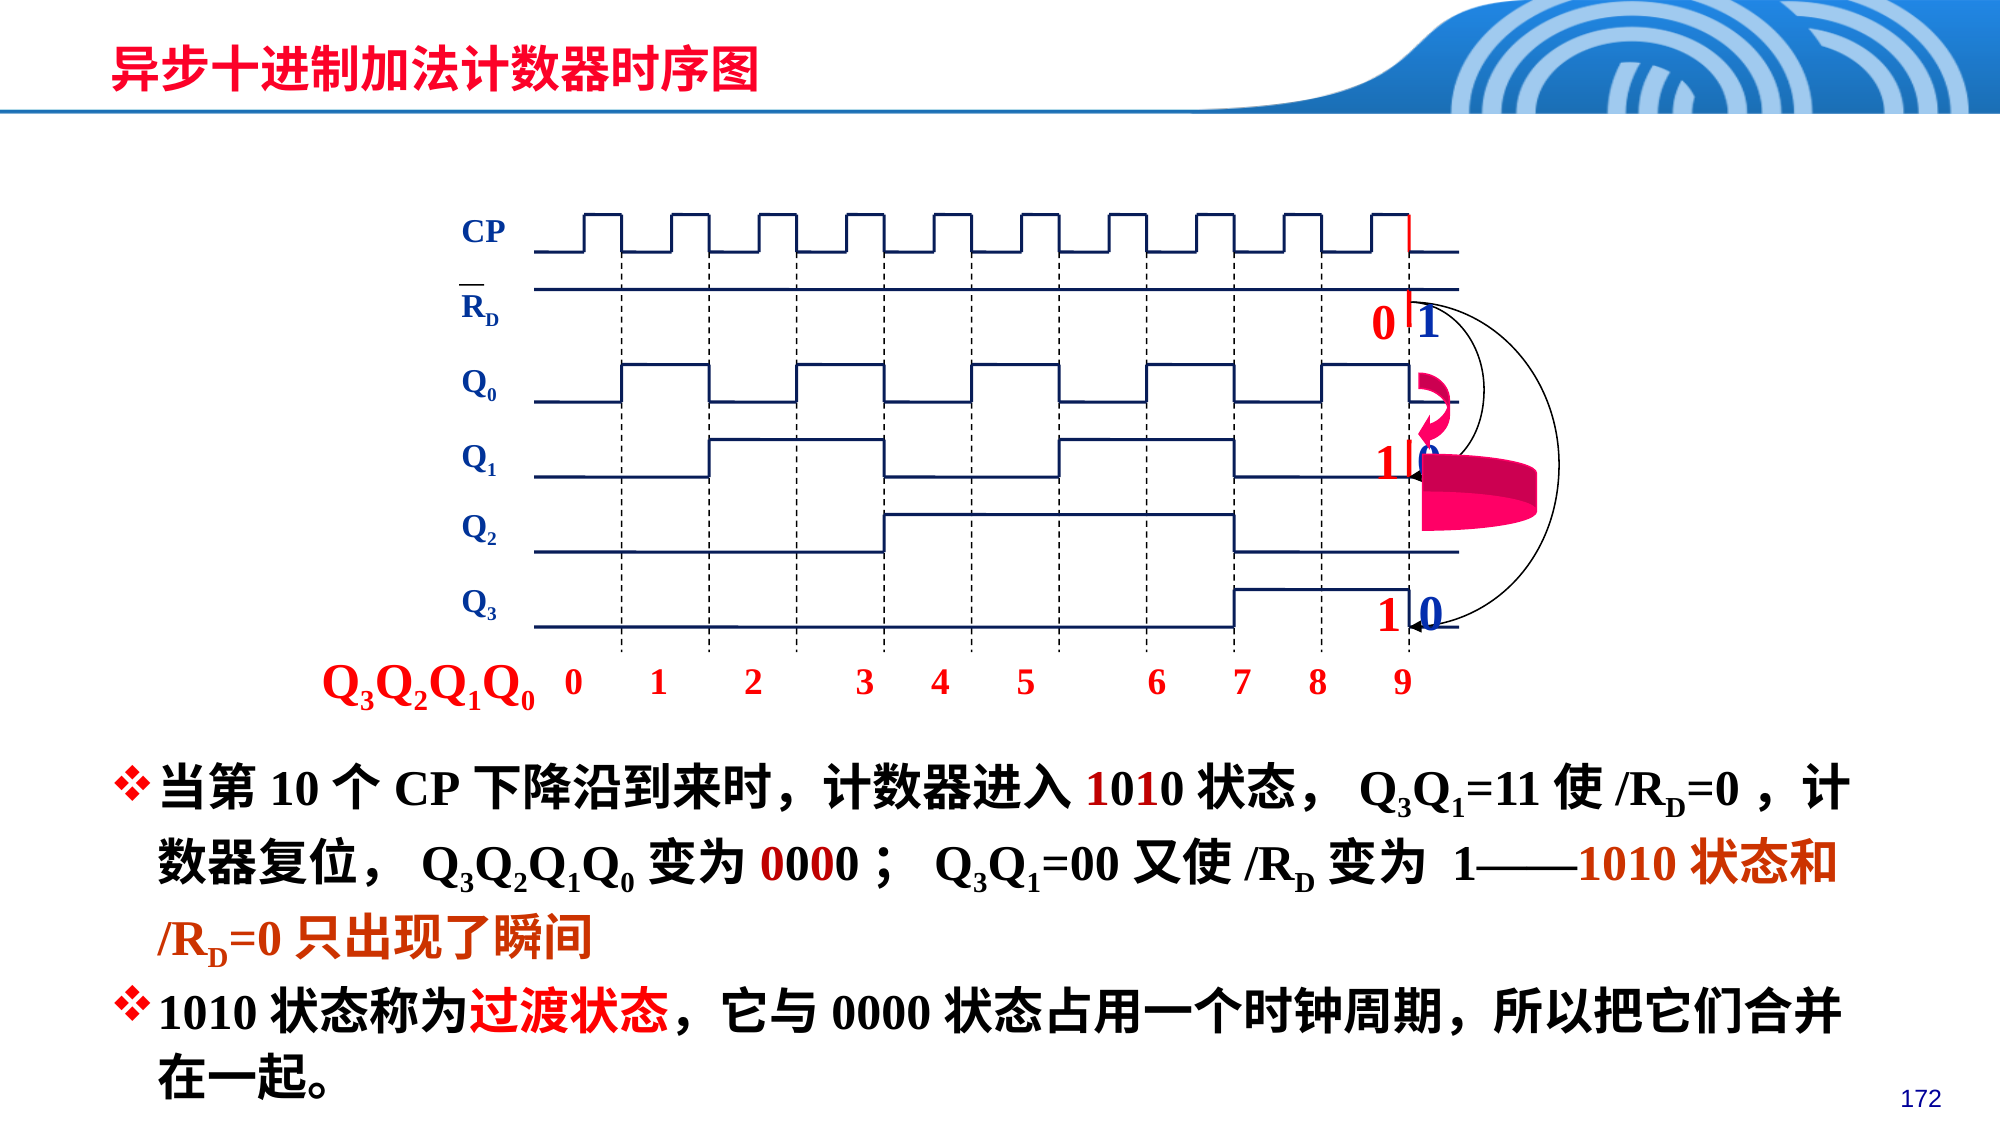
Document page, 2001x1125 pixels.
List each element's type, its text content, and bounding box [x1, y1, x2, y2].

picture [0, 0, 2000, 114]
title 异步十进制加法计数器时序图 [99, 40, 1358, 103]
list 当第10个CP下降沿到来时，计数器进入1010状态，Q3Q1=11使/RD=0，计数器复位，Q3Q2Q1Q0变为0000；Q3Q1=00又使/RD变为 1——1010状态和/RD=0只出现了瞬间 1010状态称为过渡状态，它与0000状态占用一个时钟周期，所以把它们合并在一起。 [99, 743, 1863, 1125]
text_box Q3Q2Q1Q0 [306, 640, 551, 724]
text_box 0 1 2 3 4 5 6 7 8 9 [549, 661, 1448, 755]
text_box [446, 201, 1560, 653]
